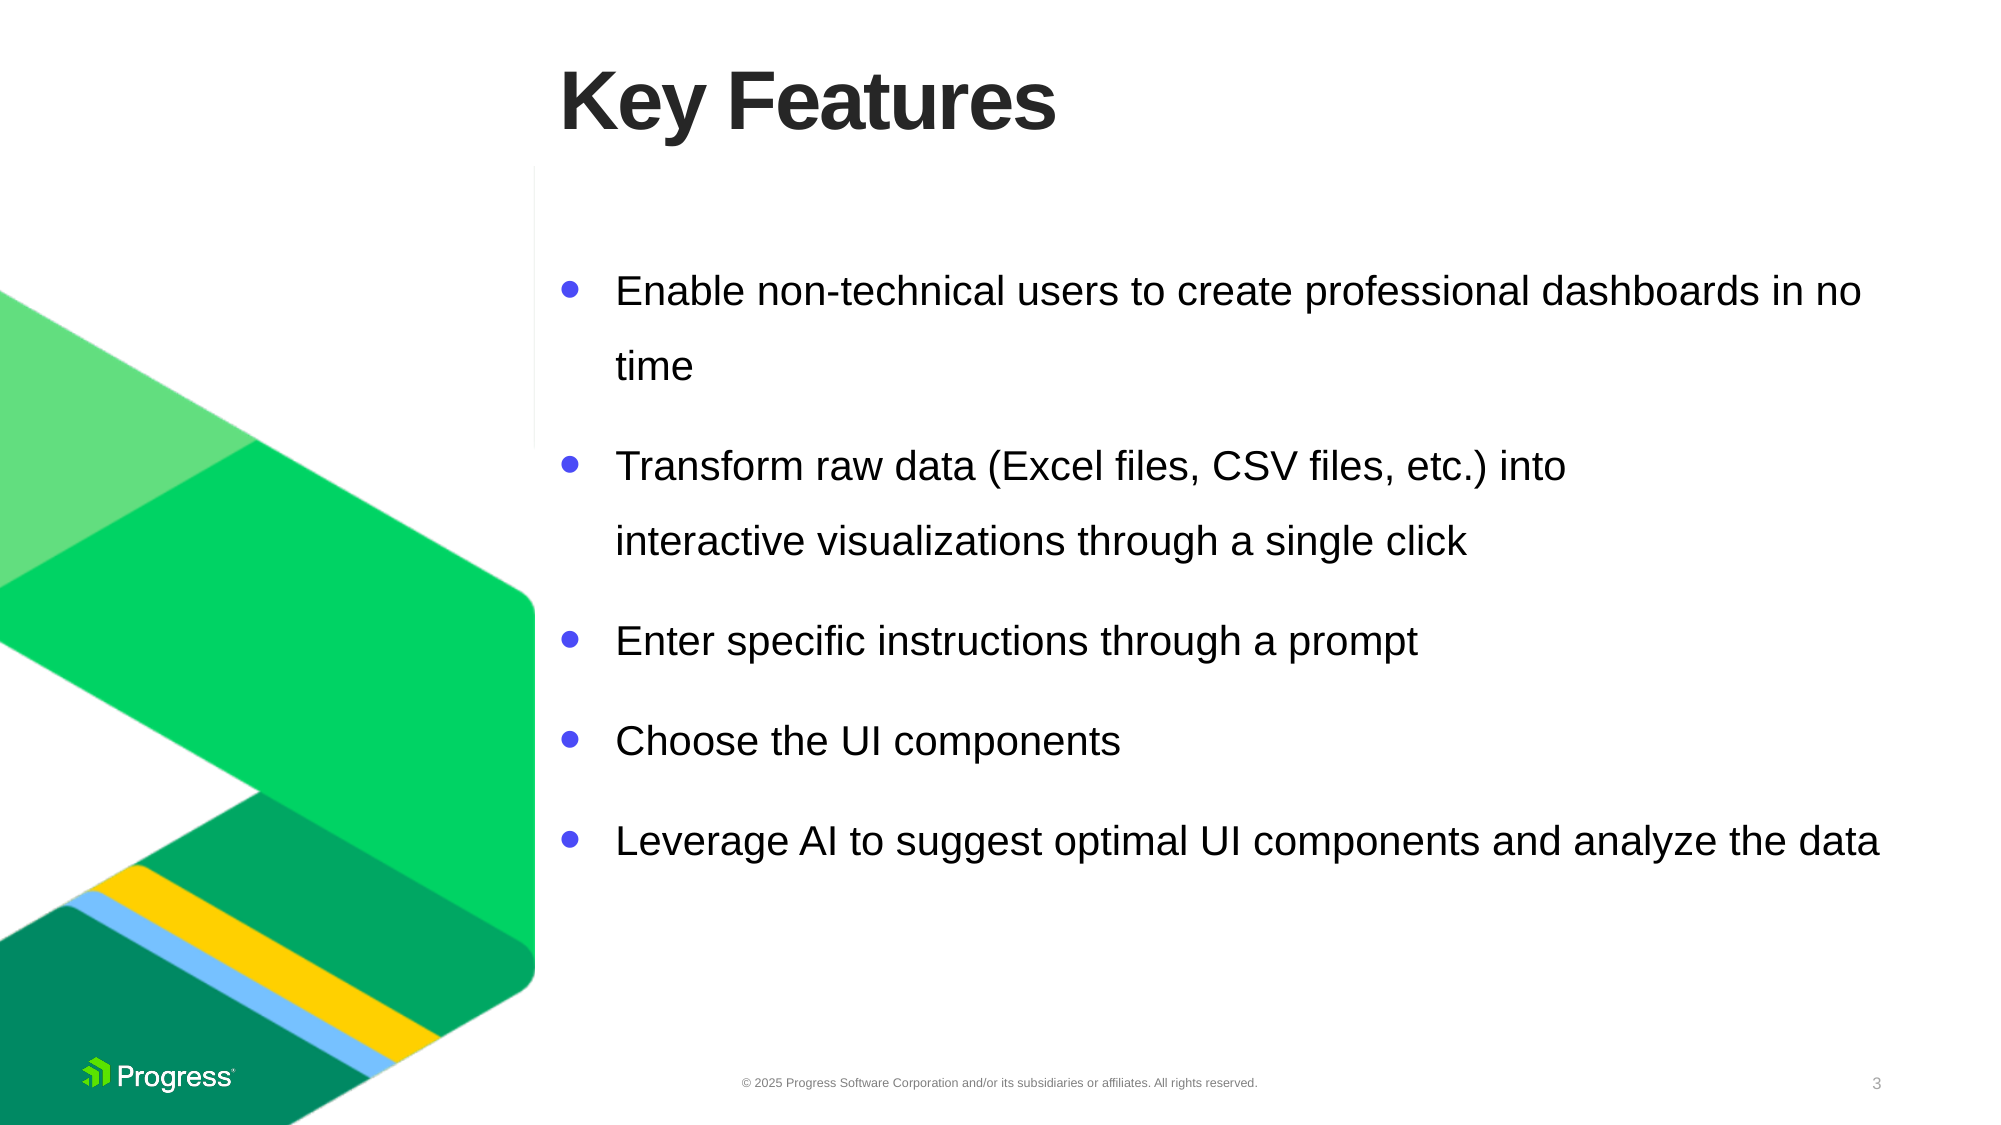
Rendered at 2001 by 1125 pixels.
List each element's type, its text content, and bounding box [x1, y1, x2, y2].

picture [0, 166, 535, 1125]
list Enable non-technical users to create professional dashboards in no time Transform raw data (Excel files, CSV files, etc.) into interactive visualizations through a single click Enter specific instructions through a prompt Choose the UI components Leverage AI to suggest optimal UI components and analyze the data [559, 238, 1919, 1021]
title Key Features [559, 39, 1882, 238]
